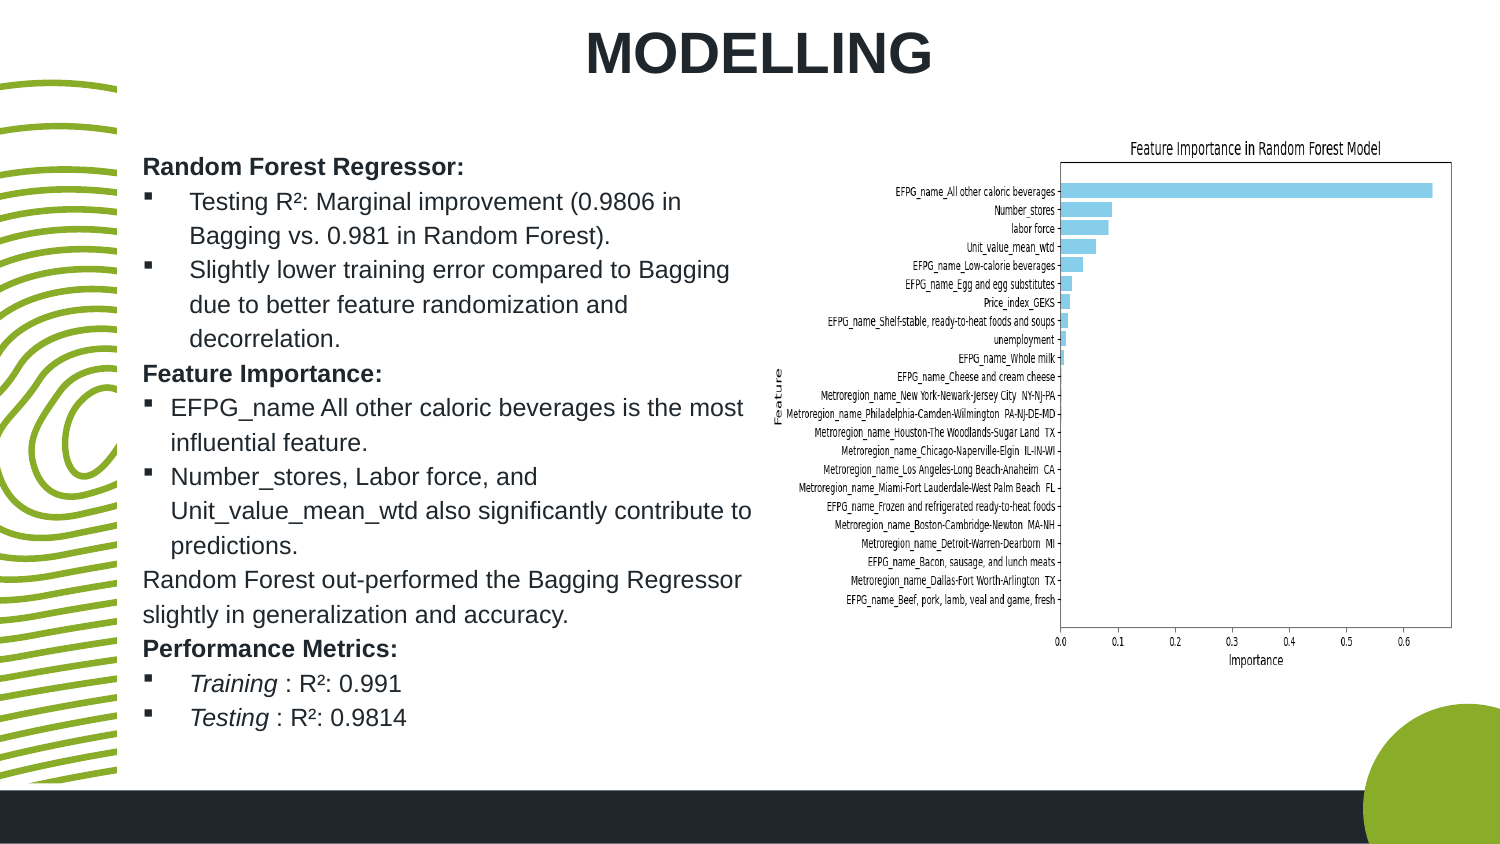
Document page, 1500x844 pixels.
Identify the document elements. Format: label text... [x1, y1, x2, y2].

subtitle Random Forest Regressor: Testing R²: Marginal improvement (0.9806 in Bagging vs. 0.981 in Random Forest). Slightly lower training error compared to Bagging due to better feature randomization and decorrelation. Feature Importance: EFPG_name All other caloric beverages is the most influential feature. Number_stores, Labor force, and Unit_value_mean_wtd also significantly contribute to predictions. Random Forest out-performed the Bagging Regressor slightly in generalization and accuracy. Performance Metrics: Training : R²: 0.991 Testing : R²: 0.9814 [127, 131, 769, 788]
title Modelling [127, 0, 1392, 94]
picture [768, 130, 1456, 677]
